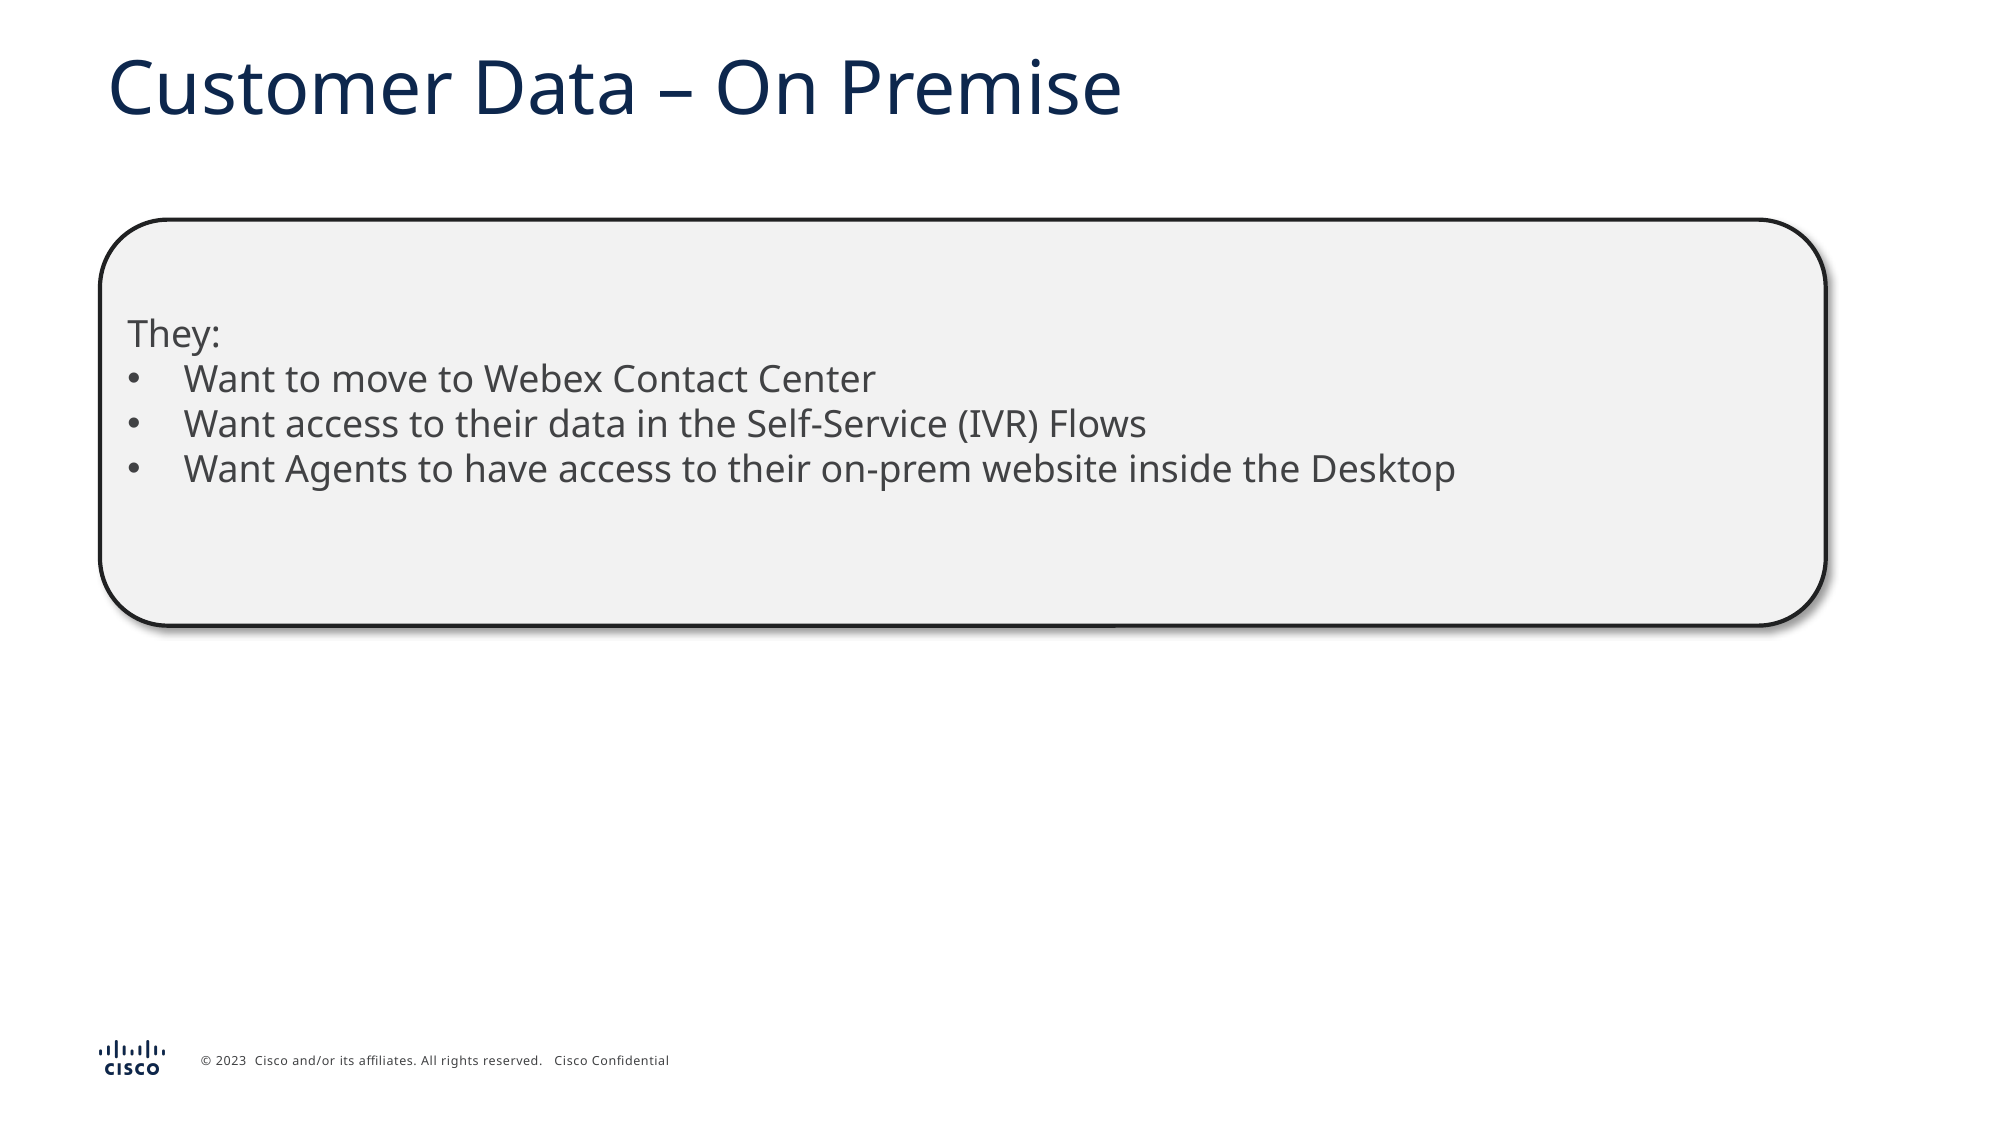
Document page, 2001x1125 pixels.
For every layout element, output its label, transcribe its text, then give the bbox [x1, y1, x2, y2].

title Customer Data – On Premise [99, 36, 1900, 150]
picture [99, 1040, 165, 1075]
text_box They: Want to move to Webex Contact Center Want access to their data in the Self-Service (IVR) Flows Want Agents to have access to their on-prem website inside the Desktop [97, 217, 1828, 628]
